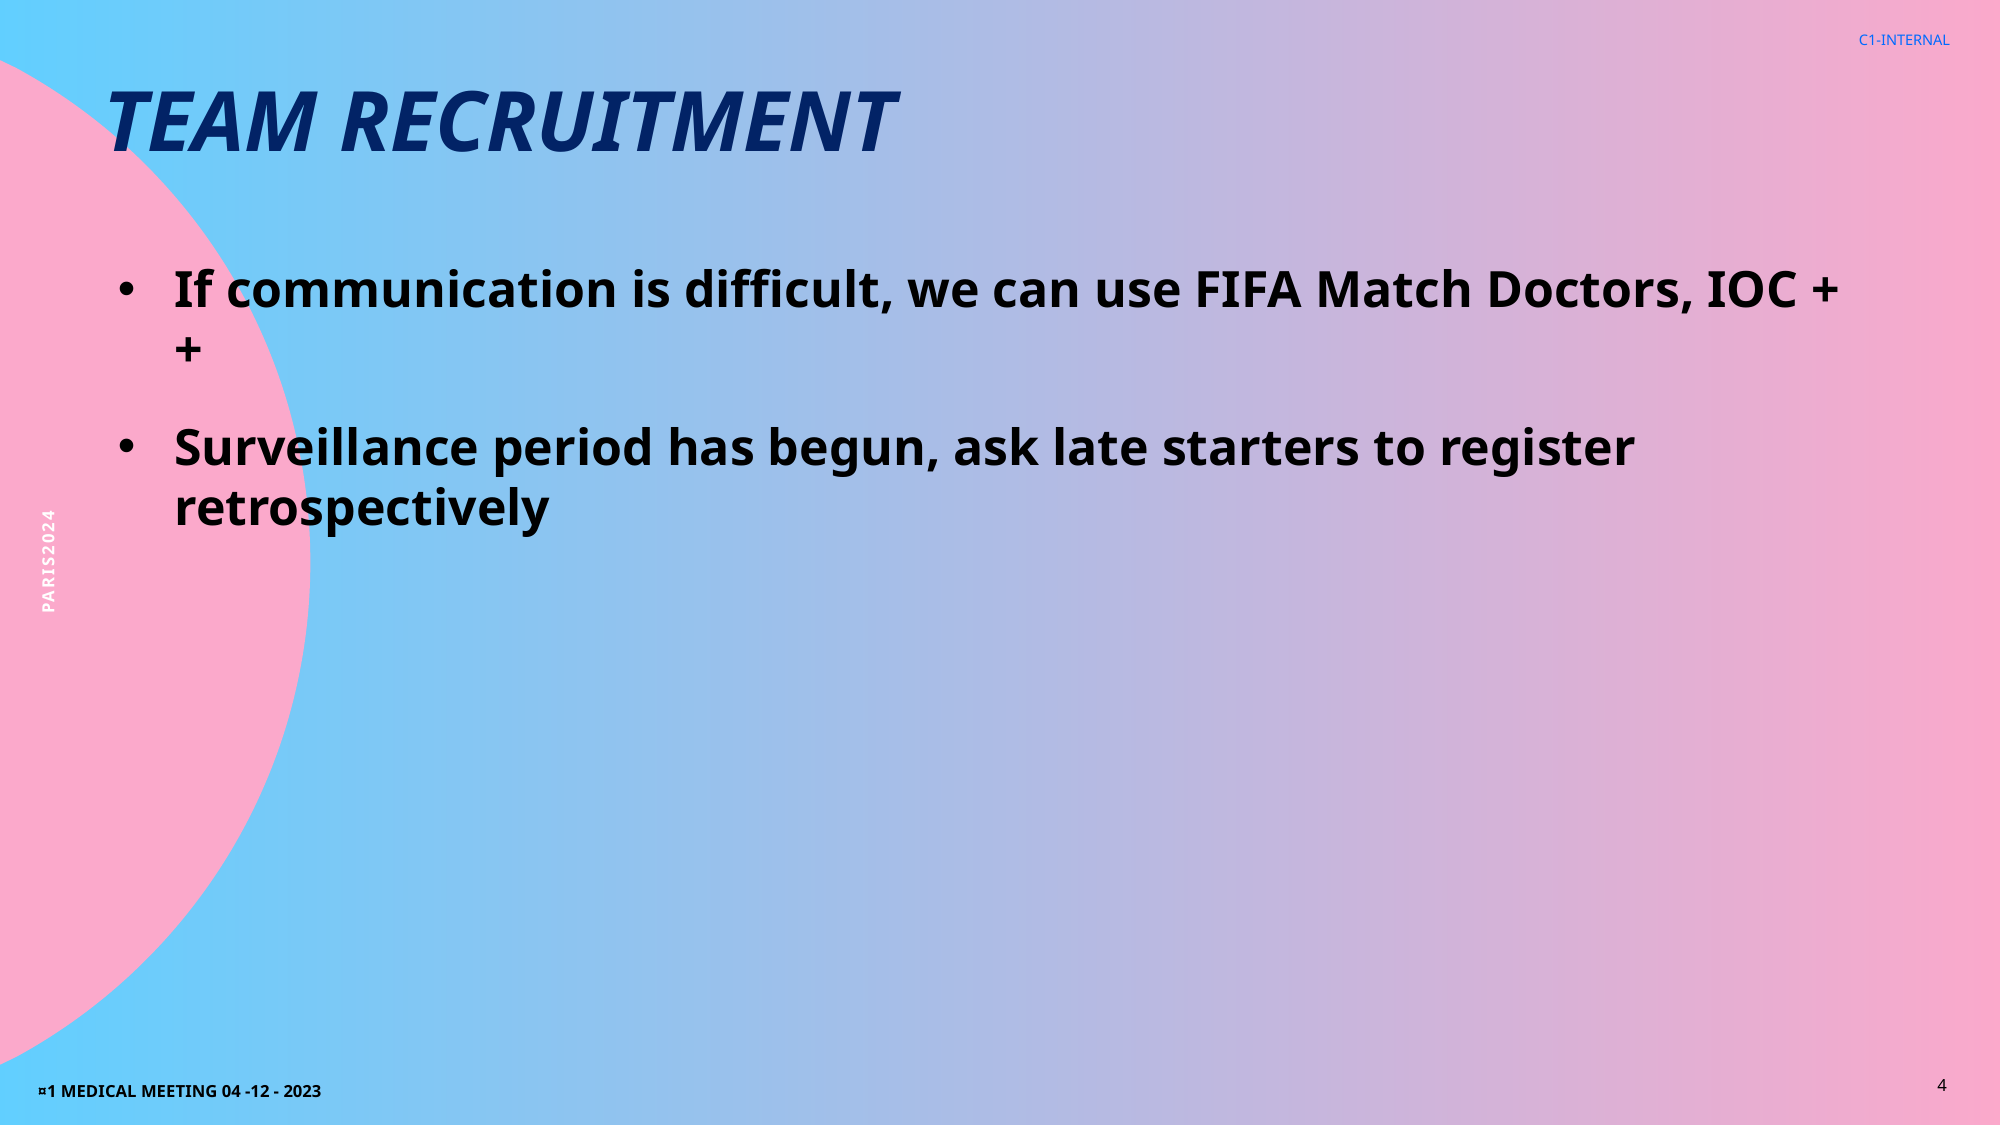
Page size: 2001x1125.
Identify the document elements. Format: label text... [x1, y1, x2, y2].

footer ¤1 Medical Meeting 04 -12 - 2023 [37, 1079, 1117, 1105]
text_box If communication is difficult, we can use FIFA Match Doctors, IOC ++ Surveillance period has begun, ask late starters to register retrospectively [103, 250, 1882, 923]
slide_number 4 [1913, 1061, 1972, 1124]
title Team recruitment [103, 80, 1238, 165]
